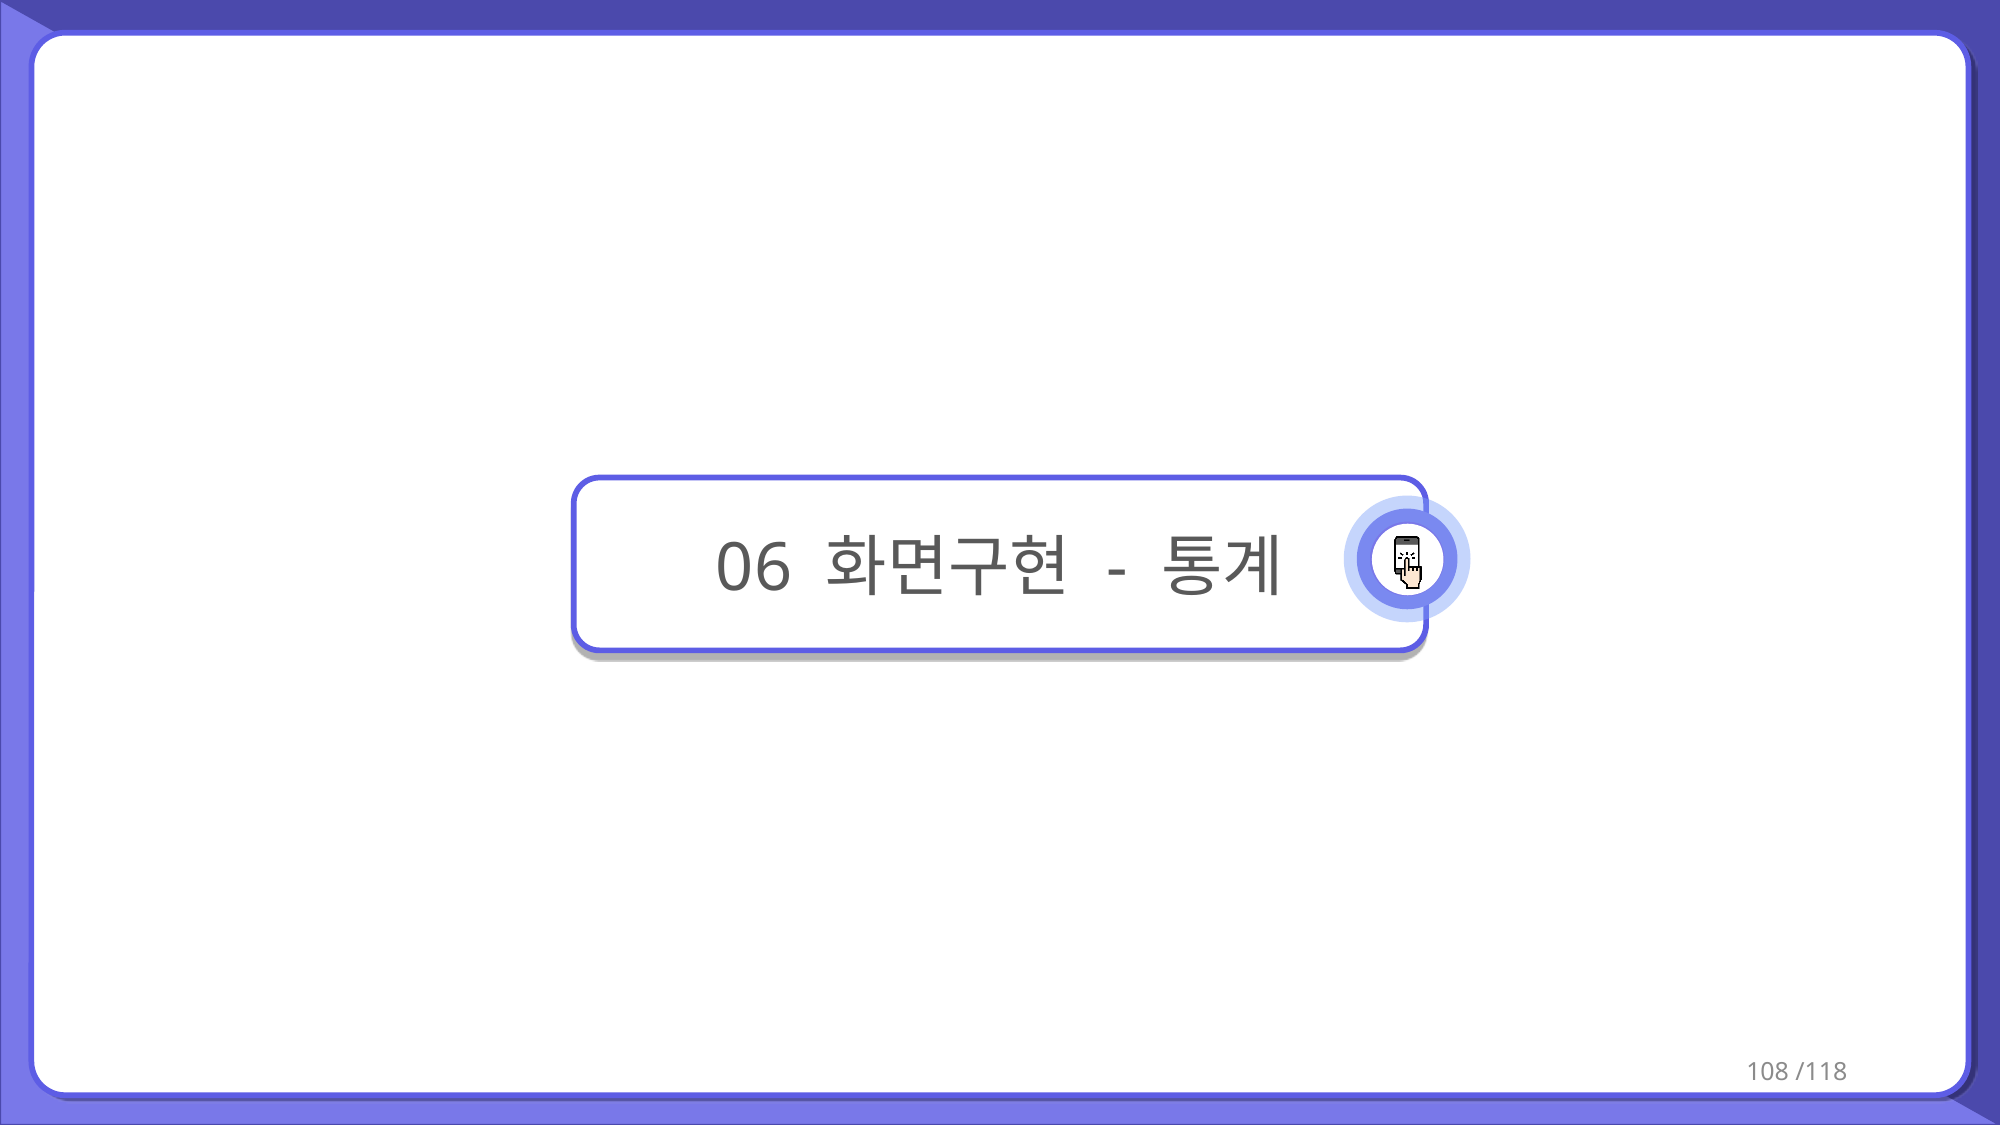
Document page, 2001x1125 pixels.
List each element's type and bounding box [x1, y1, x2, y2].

text_box [1371, 523, 1444, 596]
text_box [0, 0, 2000, 1125]
